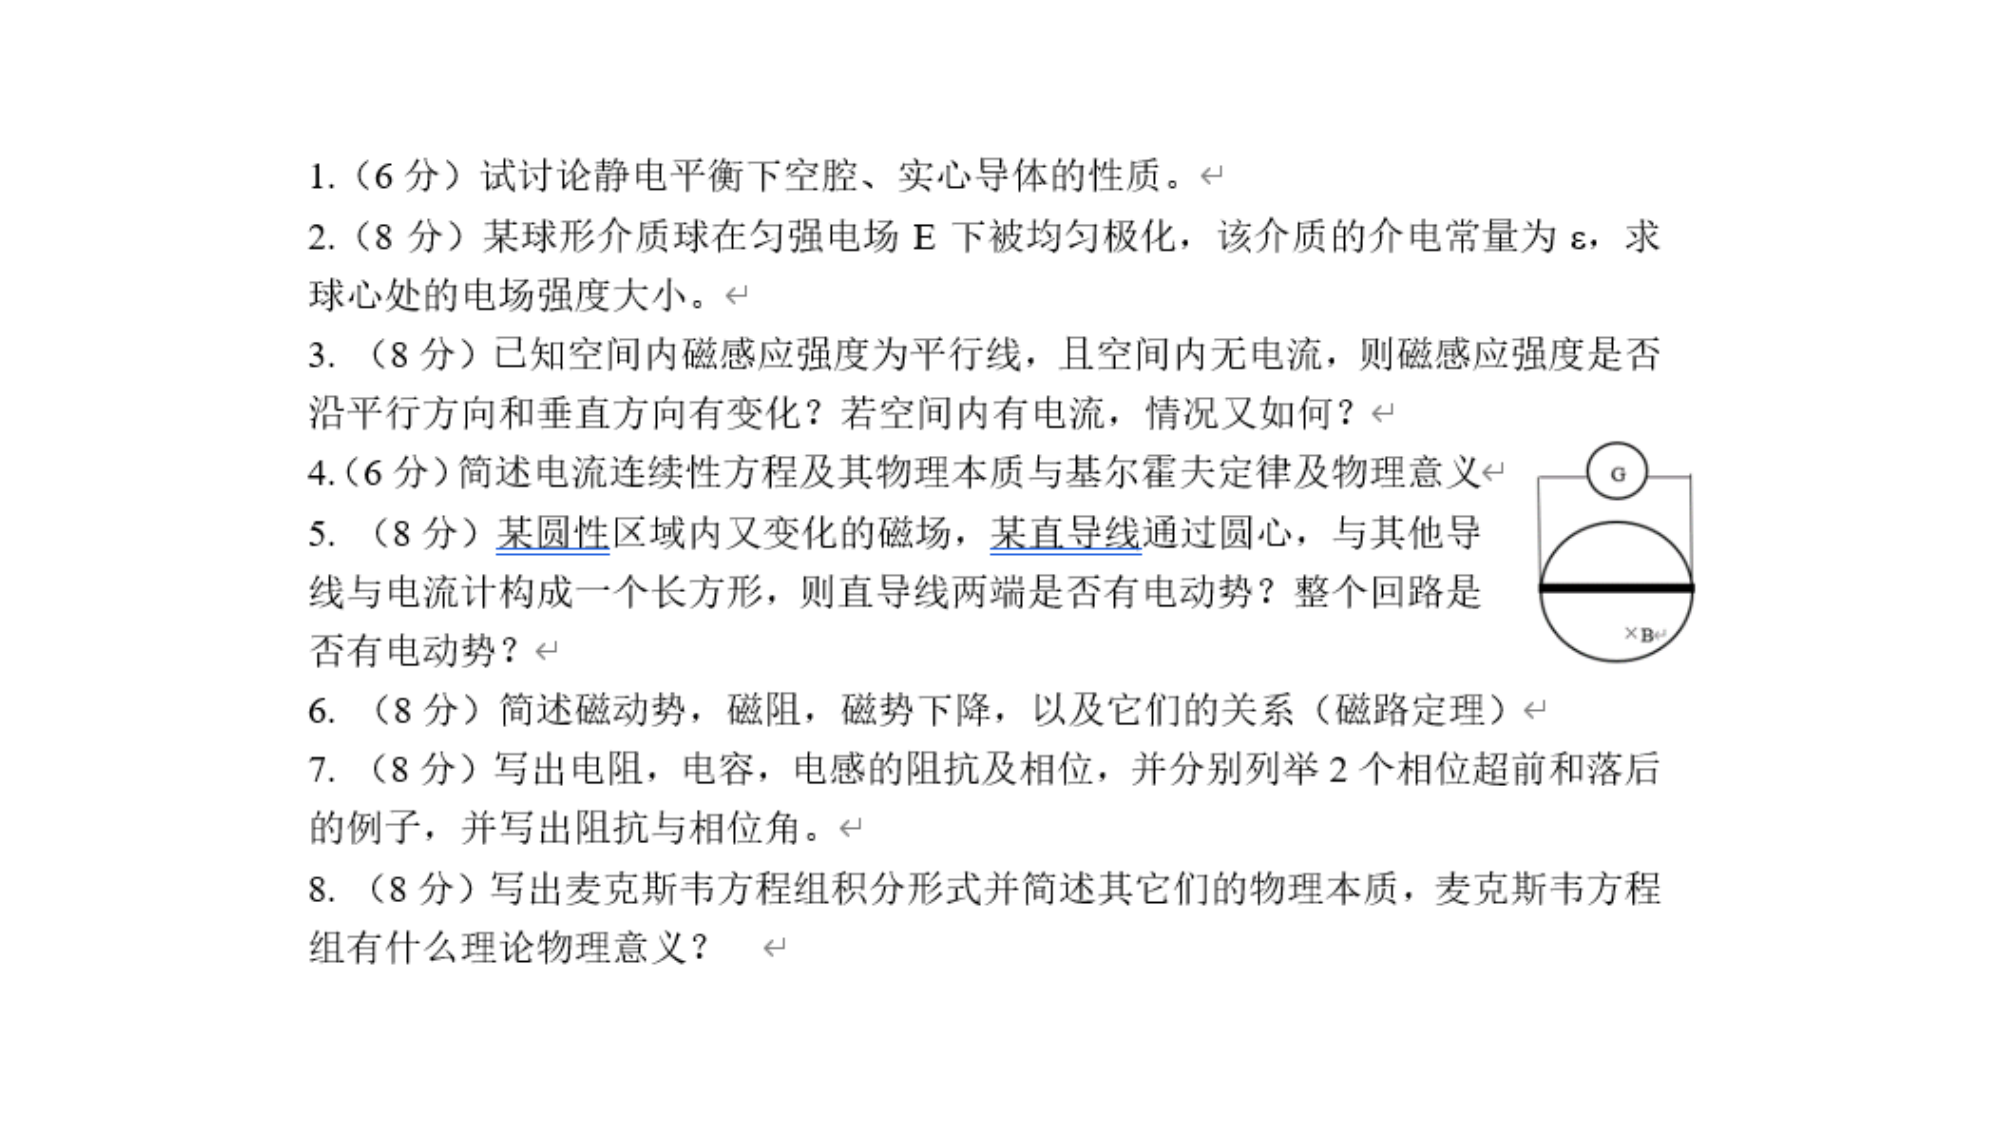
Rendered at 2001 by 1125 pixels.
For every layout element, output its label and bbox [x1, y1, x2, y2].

picture [293, 145, 1707, 980]
